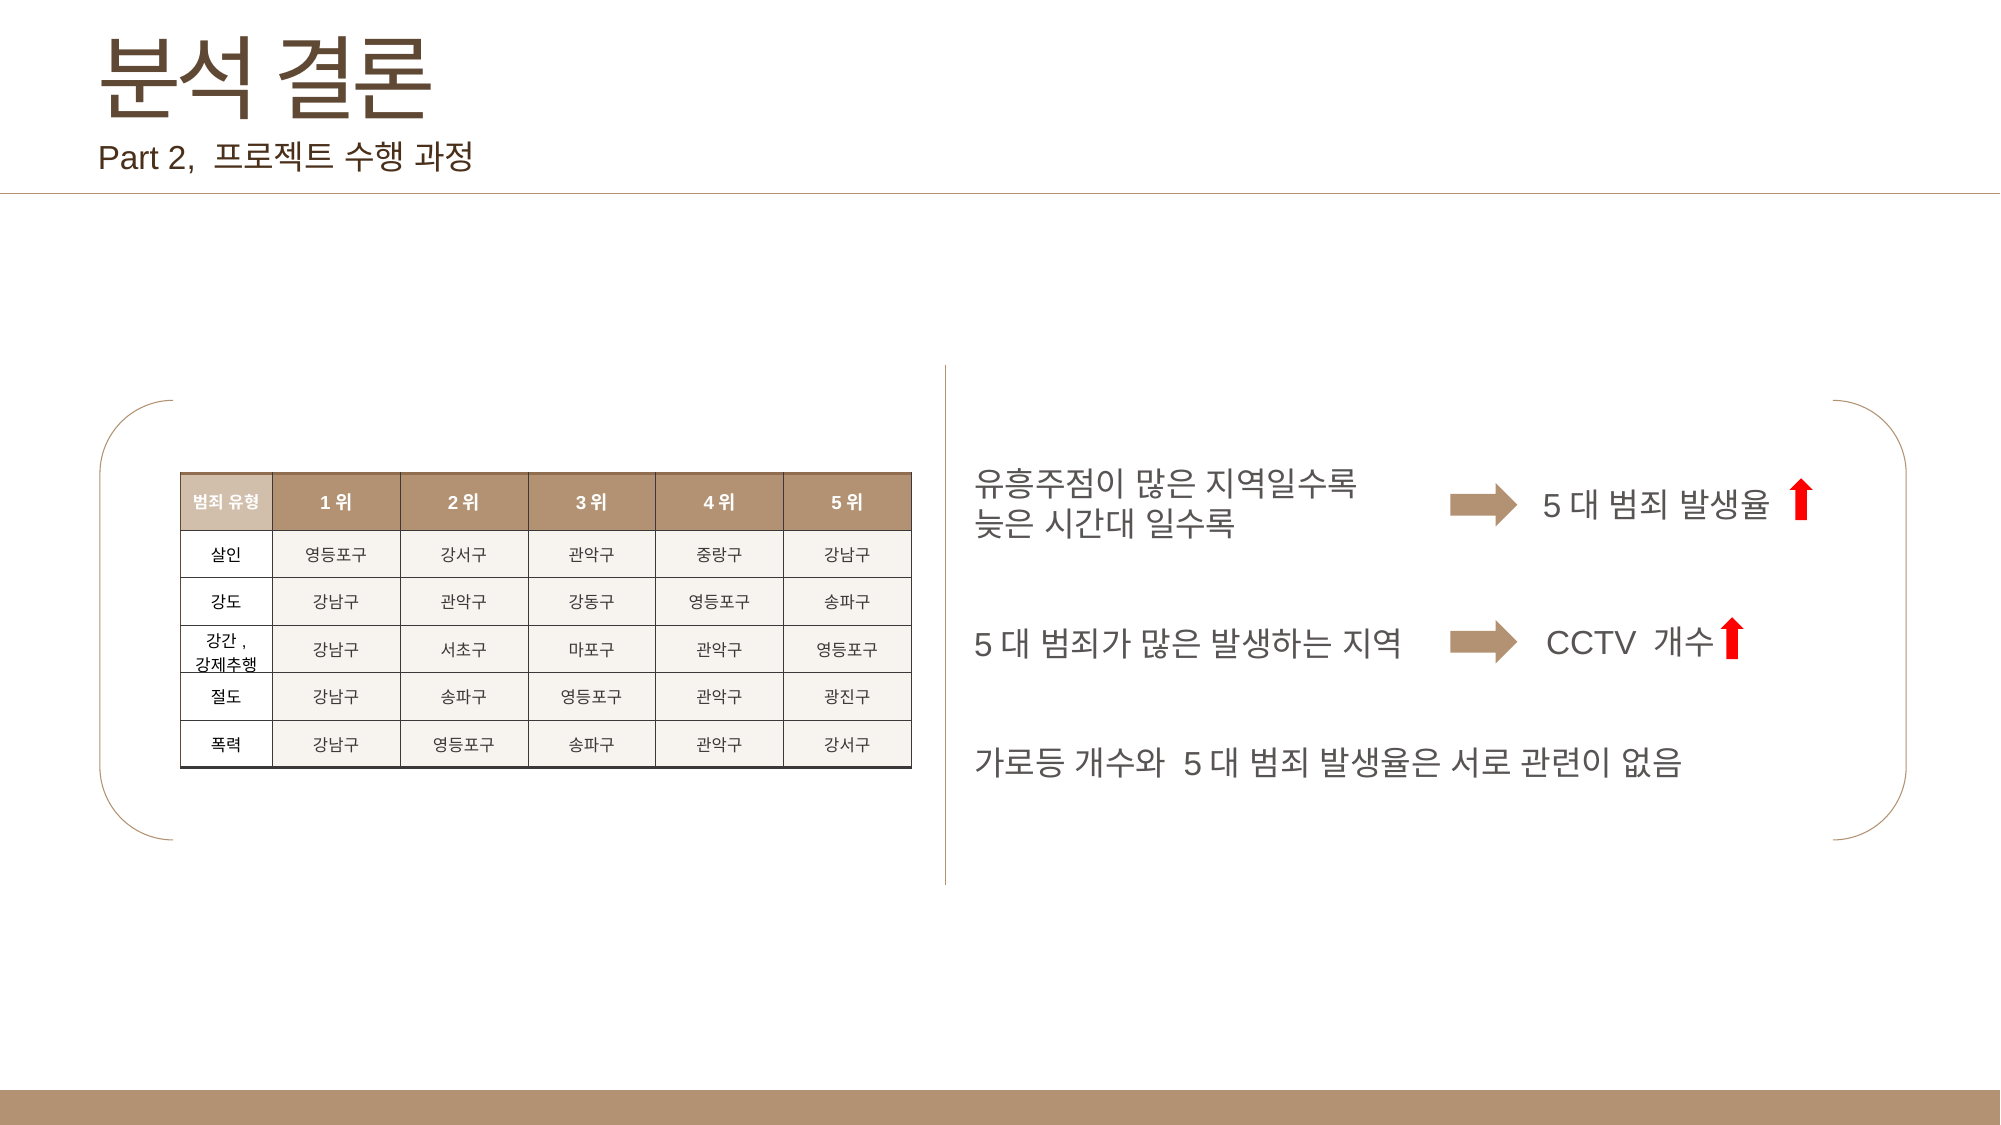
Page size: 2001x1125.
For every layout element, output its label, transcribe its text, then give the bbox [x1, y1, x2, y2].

table_cell 영등포구 [273, 531, 400, 577]
table_cell 마포구 [529, 626, 655, 672]
table_cell 중랑구 [656, 531, 783, 577]
table_cell 강남구 [273, 721, 400, 766]
table_cell 관악구 [401, 578, 528, 625]
table_cell 강남구 [273, 626, 400, 672]
table_header 2위 [401, 475, 528, 530]
text_box [99, 399, 945, 841]
table_cell 서초구 [401, 626, 528, 672]
table_cell 강서구 [784, 721, 911, 766]
table_cell 강서구 [401, 531, 528, 577]
table_header 범죄 유형 [181, 475, 272, 530]
table_cell 영등포구 [529, 673, 655, 720]
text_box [69, 13, 501, 185]
text_box [1787, 476, 1816, 522]
table_cell 관악구 [656, 721, 783, 766]
text_box [946, 399, 1907, 841]
table_cell 살인 [181, 531, 272, 577]
table_cell 영등포구 [656, 578, 783, 625]
table_cell 관악구 [656, 673, 783, 720]
table_cell 영등포구 [401, 721, 528, 766]
table_cell 광진구 [784, 673, 911, 720]
text_box [1449, 480, 1519, 529]
table_cell 절도 [181, 673, 272, 720]
table_cell 송파구 [401, 673, 528, 720]
table_cell 강남구 [273, 673, 400, 720]
table_cell 송파구 [784, 578, 911, 625]
text_box [1449, 617, 1519, 666]
table_header 5위 [784, 475, 911, 530]
text_box [1718, 615, 1747, 661]
table_header 4위 [656, 475, 783, 530]
text_box [0, 1089, 2000, 1125]
table_cell 강동구 [529, 578, 655, 625]
text_box 5대 범죄 발생율 [1528, 476, 1799, 532]
table_cell 폭력 [181, 721, 272, 766]
table_cell 영등포구 [784, 626, 911, 672]
table_cell 관악구 [656, 626, 783, 672]
table_cell 관악구 [529, 531, 655, 577]
table_cell 강남구 [273, 578, 400, 625]
text_box CCTV 개수 [1531, 613, 1802, 669]
table_header 1위 [273, 475, 400, 530]
text_box 유흥주점이 많은 지역일수록 늦은 시간대 일수록 5대 범죄가 많은 발생하는 지역 가로등 개수와 5대 범죄 발생율은 서로 관련이 없음 [959, 455, 1757, 790]
table_cell 강남구 [784, 531, 911, 577]
table_header 3위 [529, 475, 655, 530]
table_cell 강도 [181, 578, 272, 625]
table_cell 송파구 [529, 721, 655, 766]
table_cell 강간, 강제추행 [181, 626, 272, 672]
